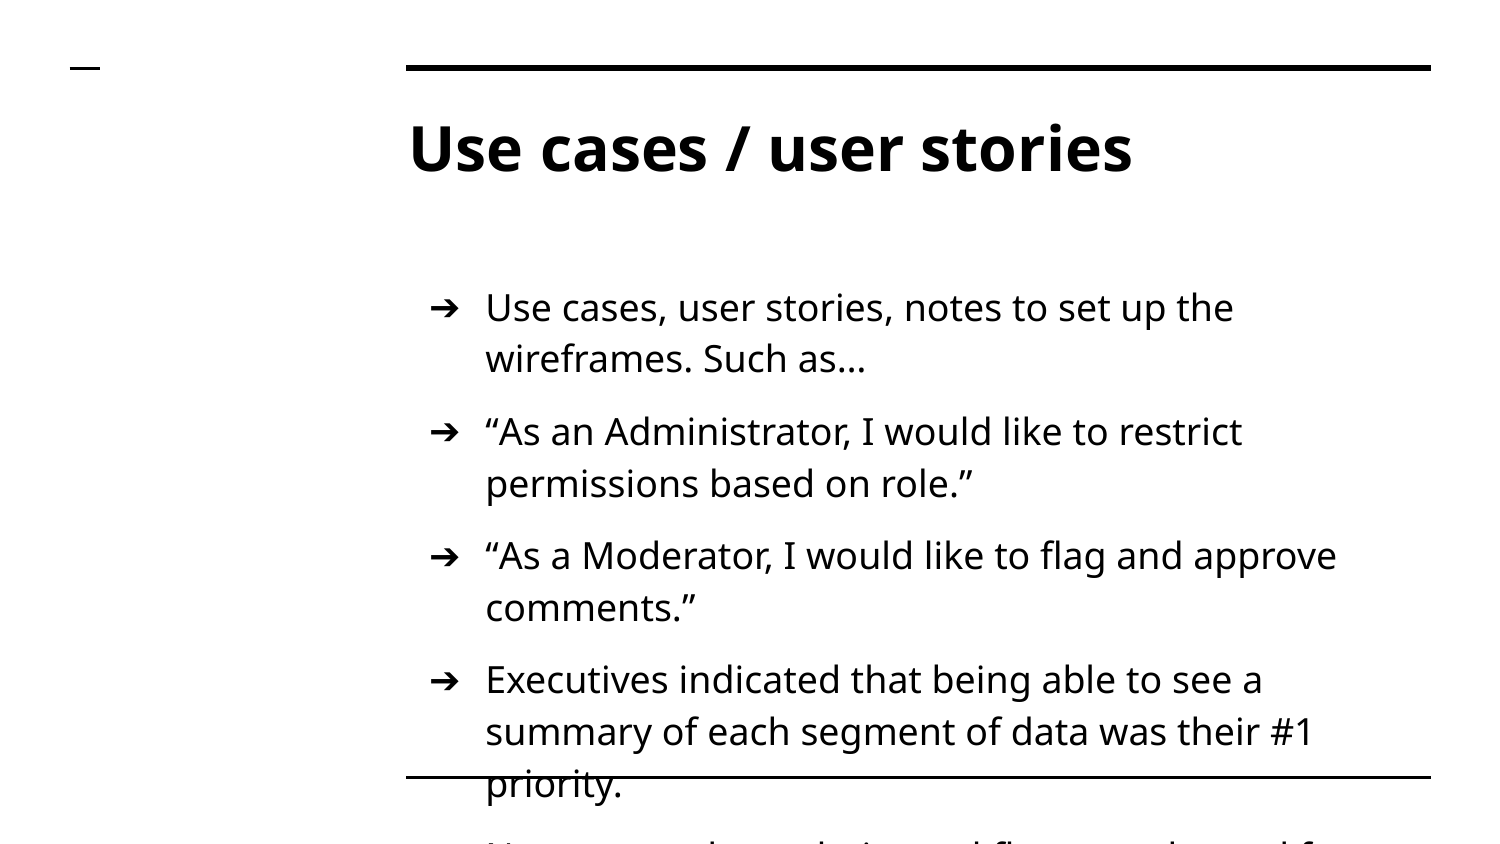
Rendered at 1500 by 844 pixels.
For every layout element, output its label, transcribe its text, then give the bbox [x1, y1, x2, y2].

list Use cases, user stories, notes to set up the wireframes. Such as… “As an Administrator, I would like to restrict permissions based on role.” “As a Moderator, I would like to flag and approve comments.” Executives indicated that being able to see a summary of each segment of data was their #1 priority. Note: secondary admin workflow not planned for this release. [395, 261, 1433, 755]
title Use cases / user stories [393, 94, 1431, 199]
